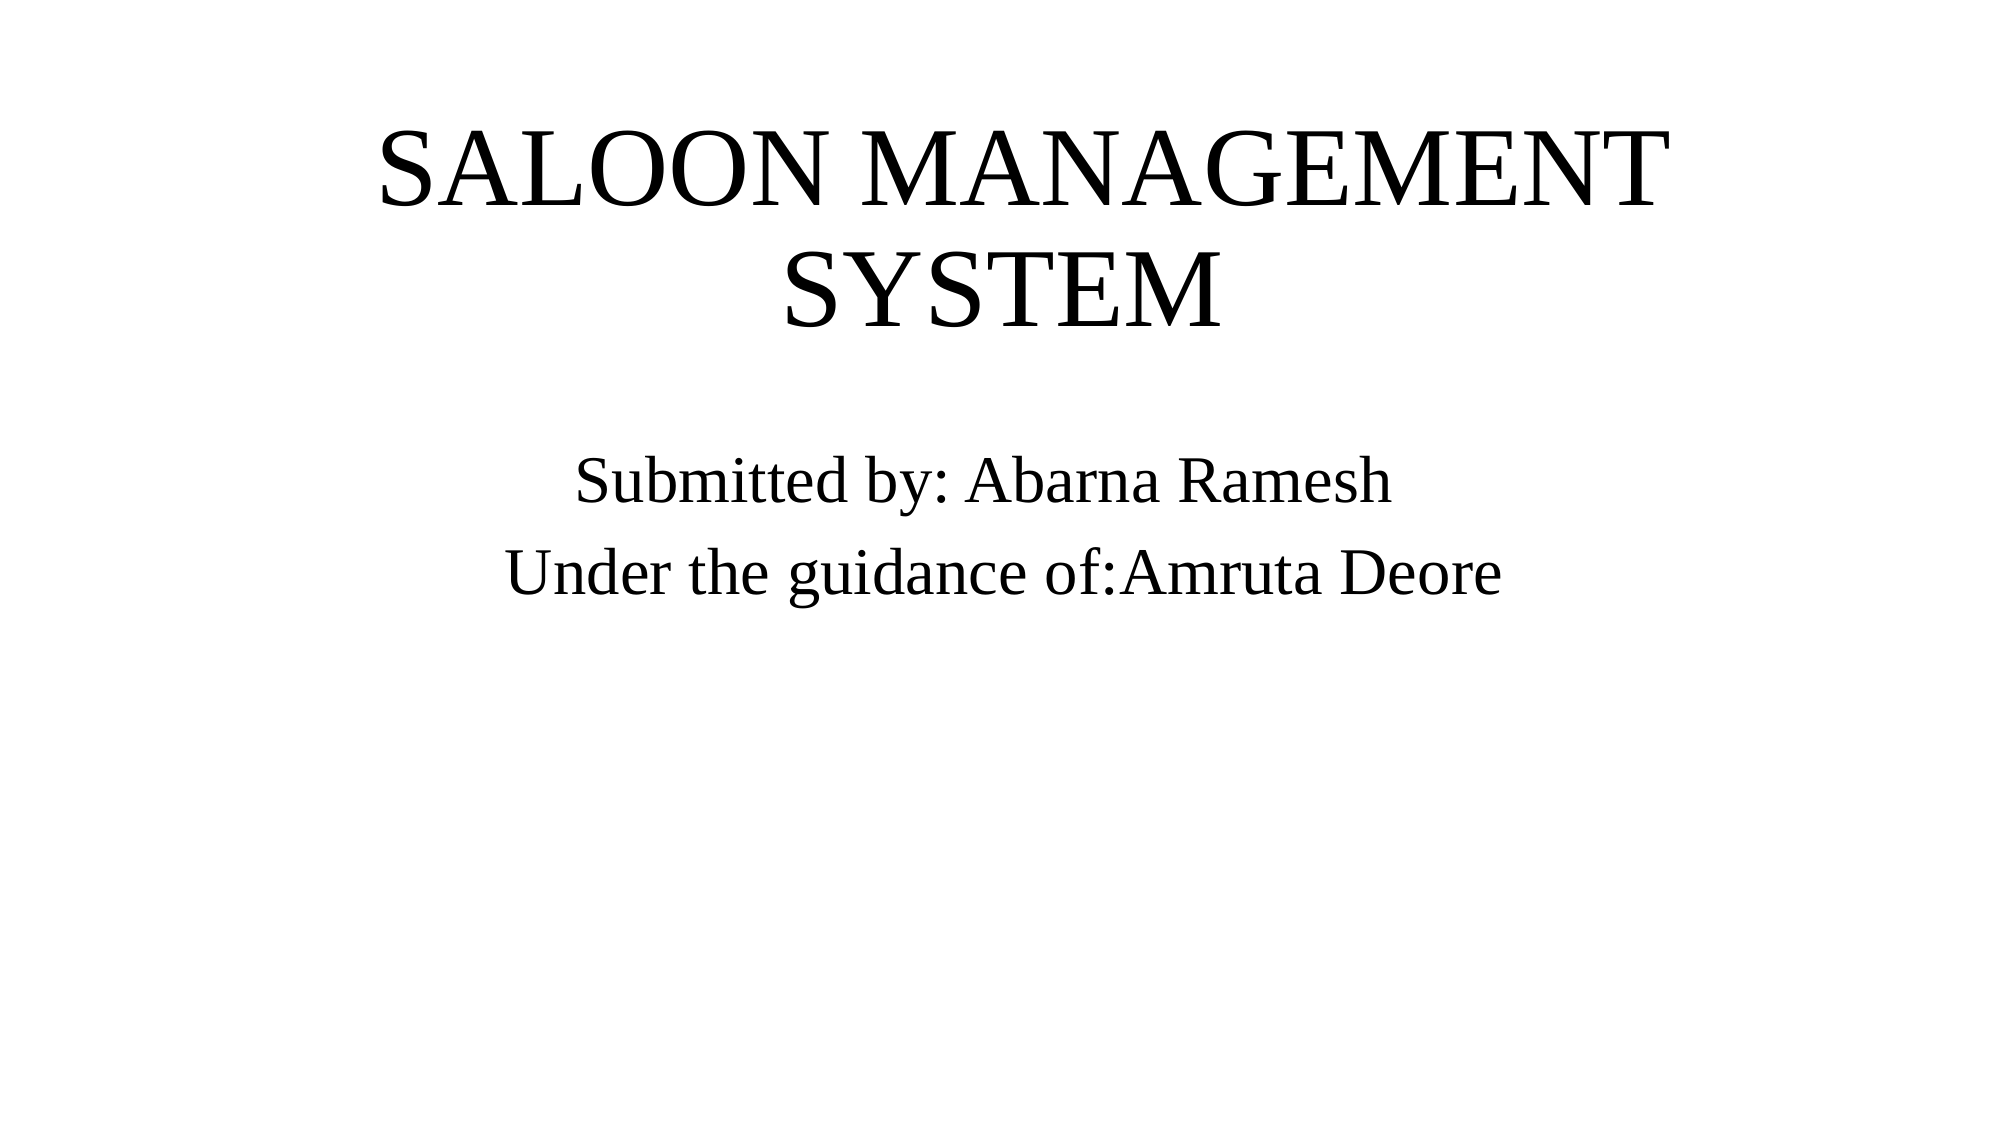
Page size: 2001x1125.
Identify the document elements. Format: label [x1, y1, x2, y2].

text_box [0, 0, 2000, 1125]
